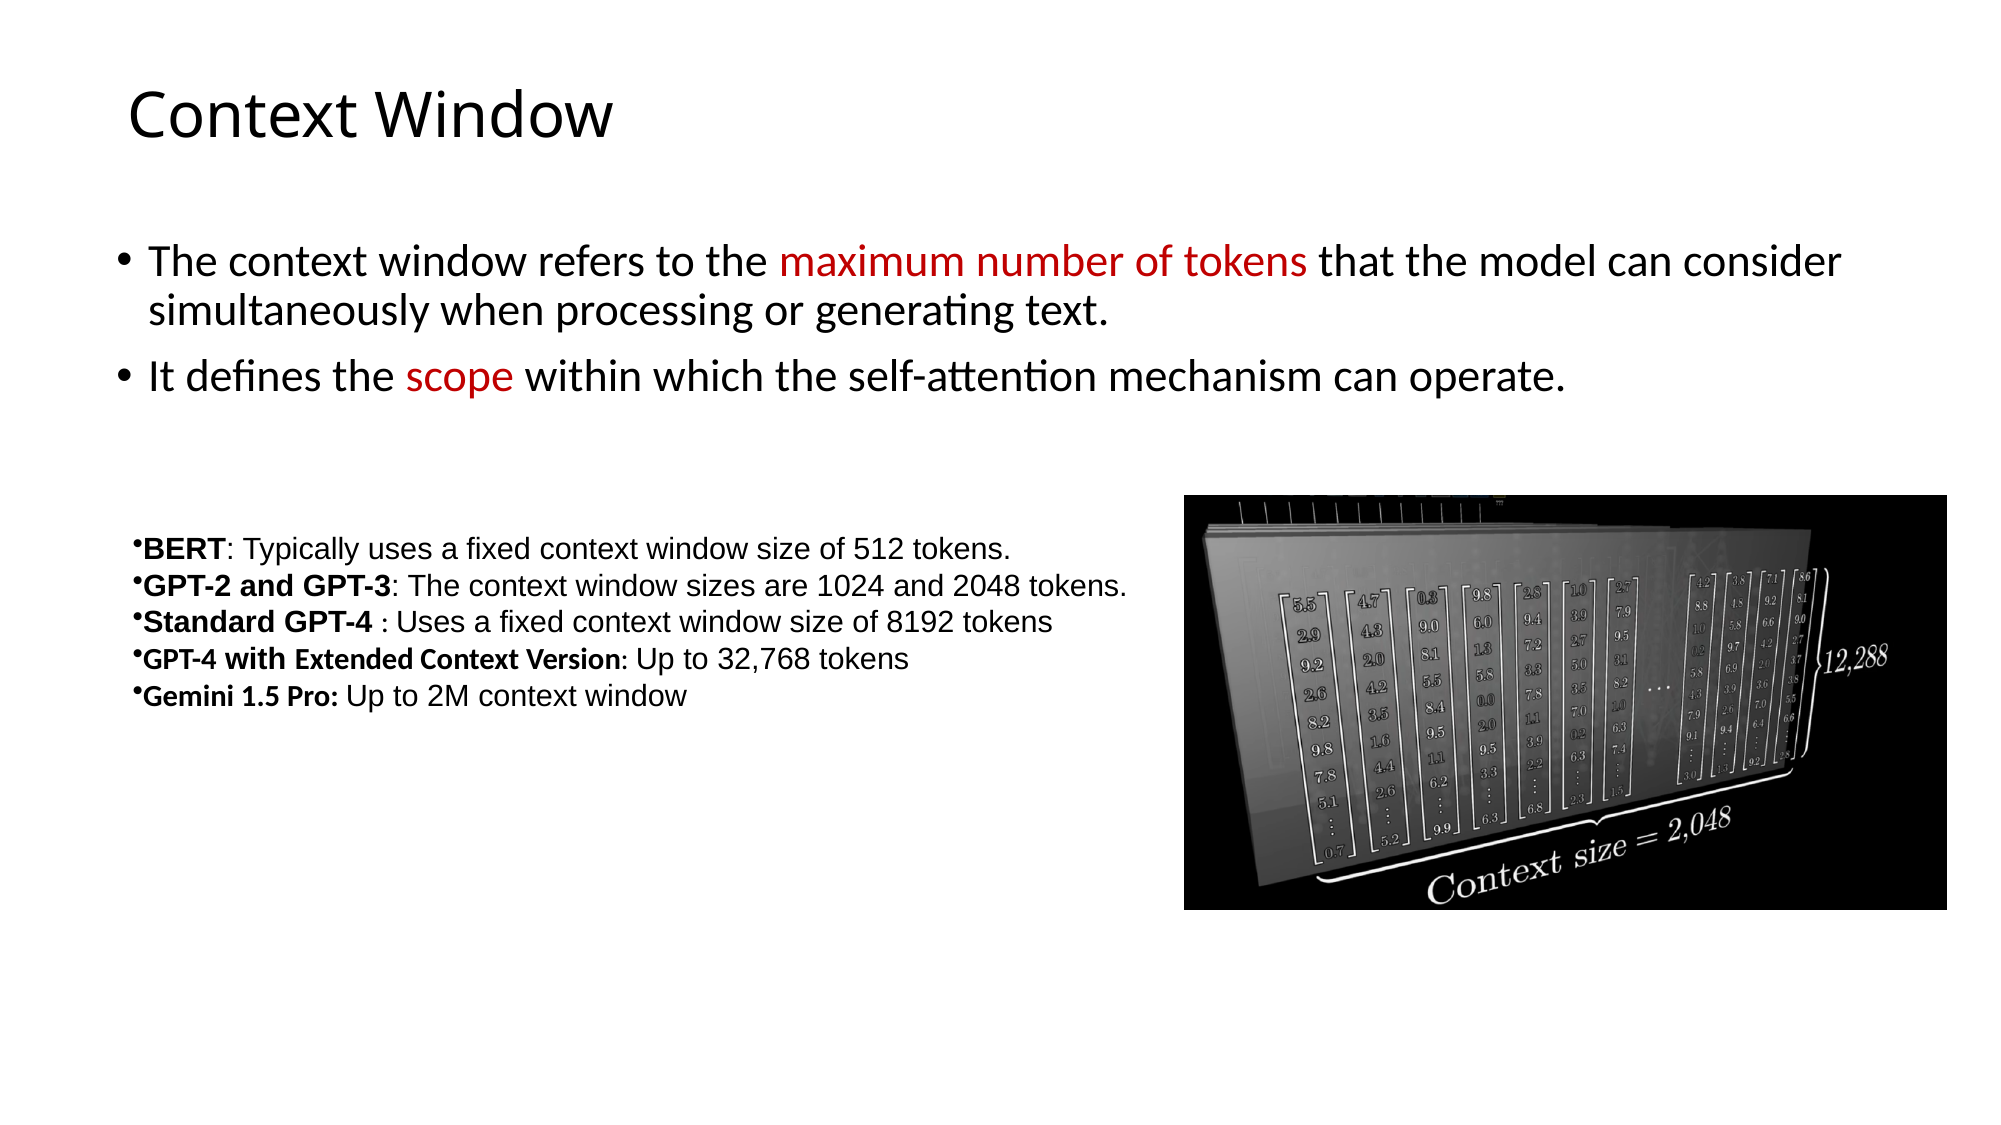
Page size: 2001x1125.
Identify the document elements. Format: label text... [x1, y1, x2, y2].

picture [1184, 495, 1947, 910]
title Context Window [112, 75, 1632, 160]
list The context window refers to the maximum number of tokens that the model can consider simultaneously when processing or generating text. It defines the scope within which the self-attention mechanism can operate. [101, 229, 1973, 411]
text_box BERT: Typically uses a fixed context window size of 512 tokens. GPT-2 and GPT-3: The context window sizes are 1024 and 2048 tokens. Standard GPT-4 : Uses a fixed context window size of 8192 tokens GPT-4 with Extended Context Version: Up to 32,768 tokens Gemini 1.5 Pro: Up to 2M context window [112, 519, 1184, 723]
